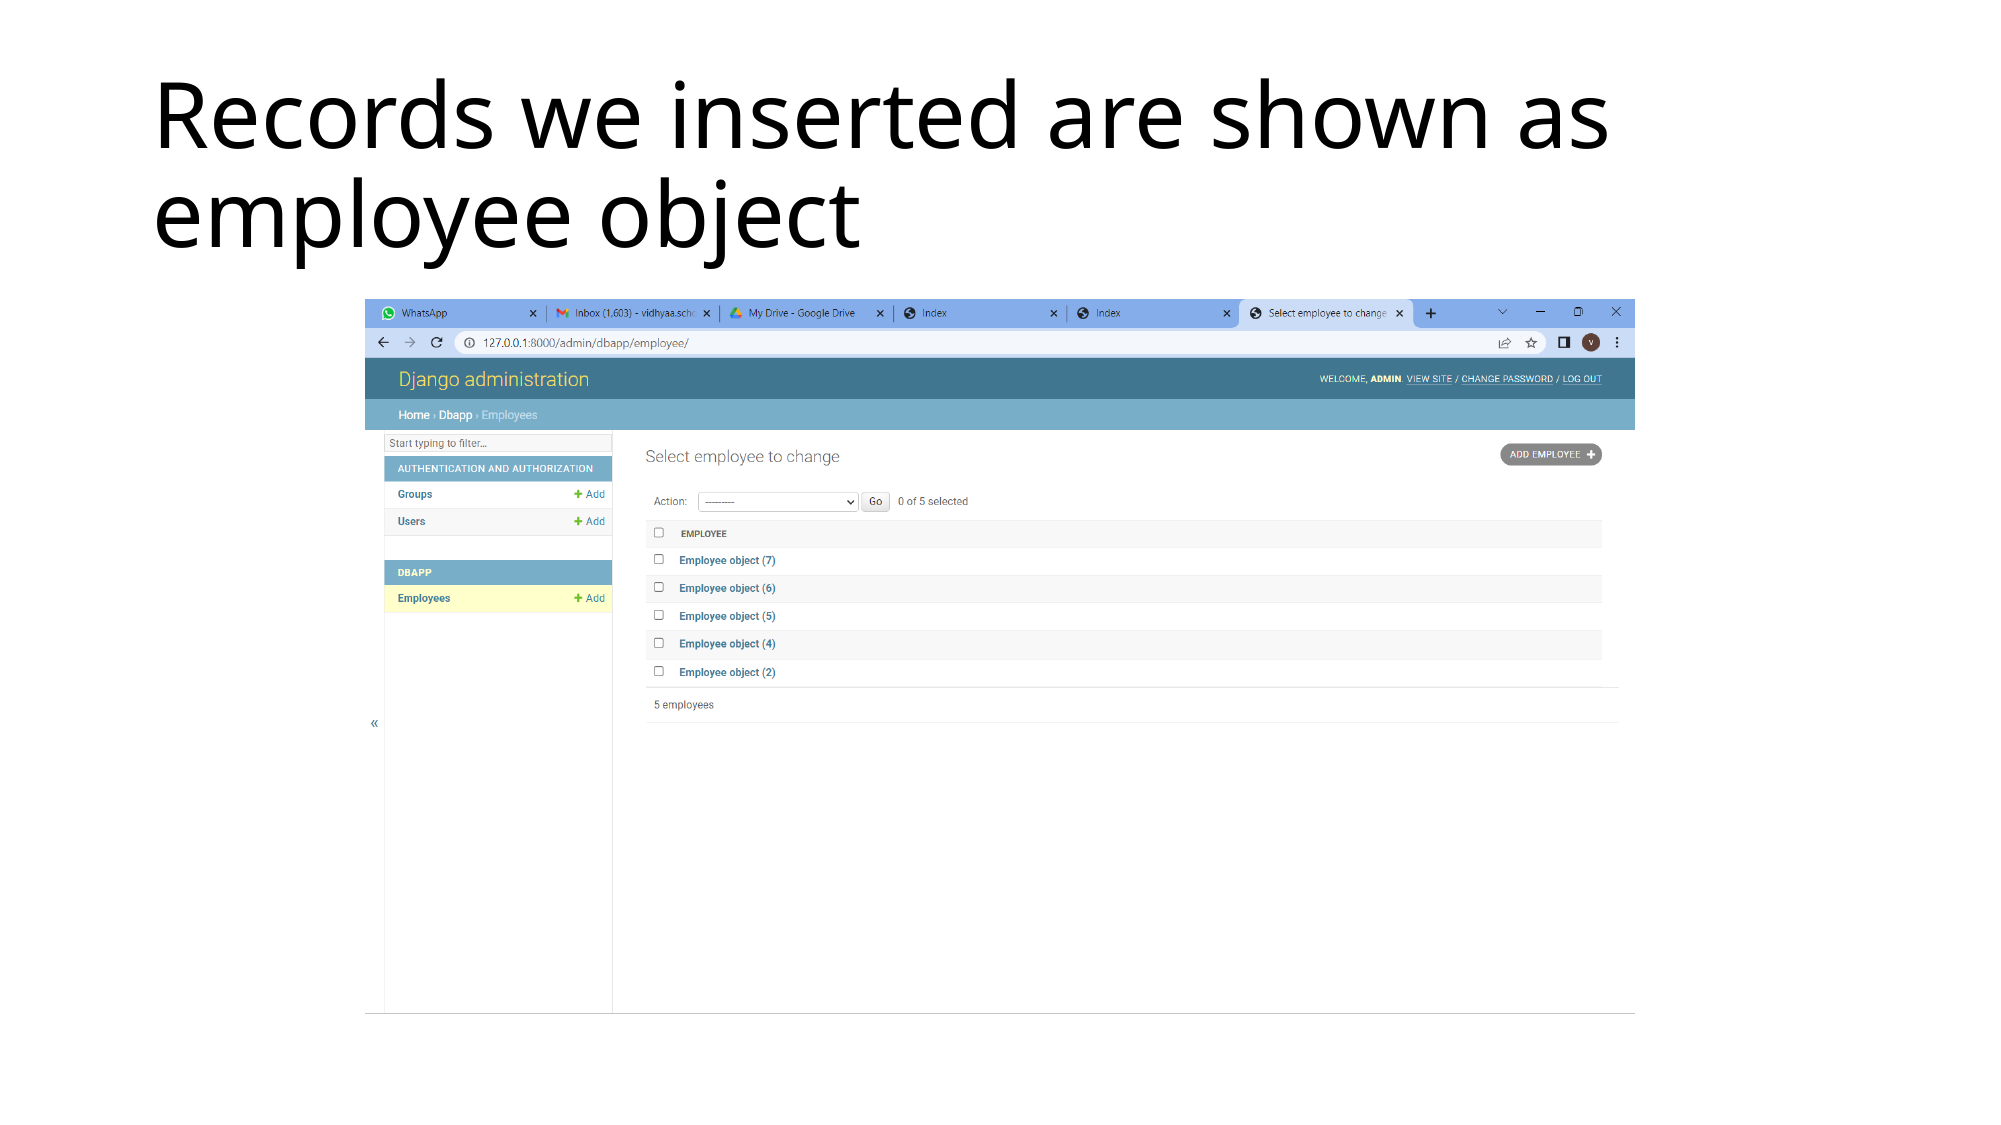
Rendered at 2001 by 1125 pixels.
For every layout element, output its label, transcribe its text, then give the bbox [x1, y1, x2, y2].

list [365, 299, 1635, 1014]
title Records we inserted are shown as employee object [137, 59, 1863, 278]
